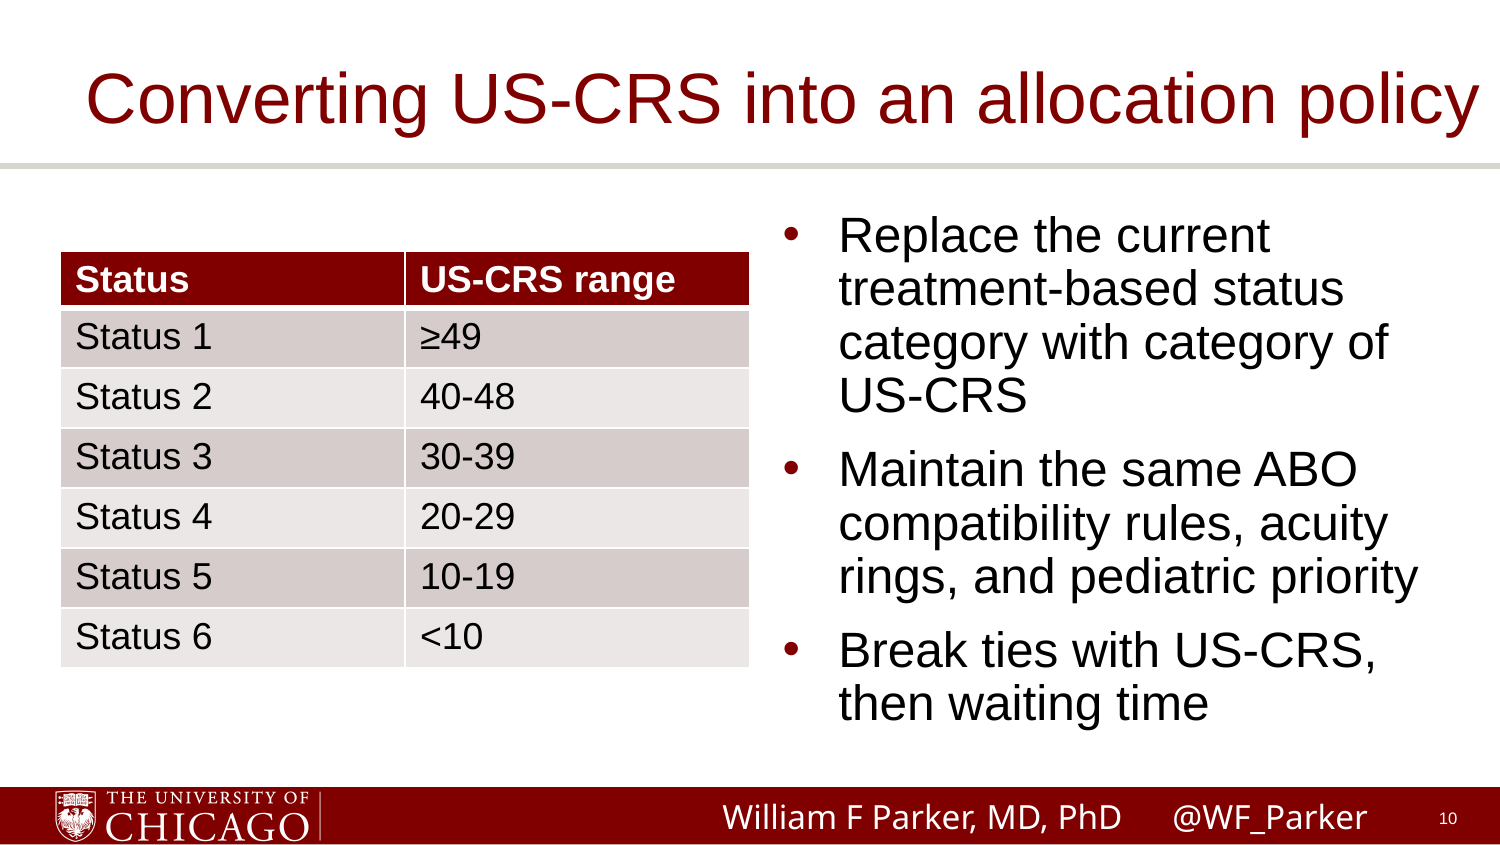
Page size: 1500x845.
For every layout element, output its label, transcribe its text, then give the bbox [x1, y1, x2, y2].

table_cell <10 [406, 609, 749, 667]
table_cell 20-29 [406, 489, 749, 547]
table_cell ≥49 [406, 311, 749, 367]
table_cell Status 5 [61, 549, 404, 607]
table_cell 10-19 [406, 549, 749, 607]
table_cell Status 1 [61, 311, 404, 367]
list Replace the current treatment-based status category with category of US-CRS Maintain the same ABO compatibility rules, acuity rings, and pediatric priority Break ties with US-CRS, then waiting time [782, 202, 1463, 744]
title Converting US-CRS into an allocation policy [85, 18, 1483, 182]
table_header US-CRS range [406, 252, 749, 305]
table_cell Status 4 [61, 489, 404, 547]
table_header Status [61, 252, 404, 305]
picture [27, 763, 325, 845]
table_cell Status 2 [61, 369, 404, 427]
table_cell Status 3 [61, 429, 404, 487]
table_cell Status 6 [61, 609, 404, 667]
table_cell 40-48 [406, 369, 749, 427]
slide_number 10 [1396, 795, 1473, 841]
table_cell 30-39 [406, 429, 749, 487]
